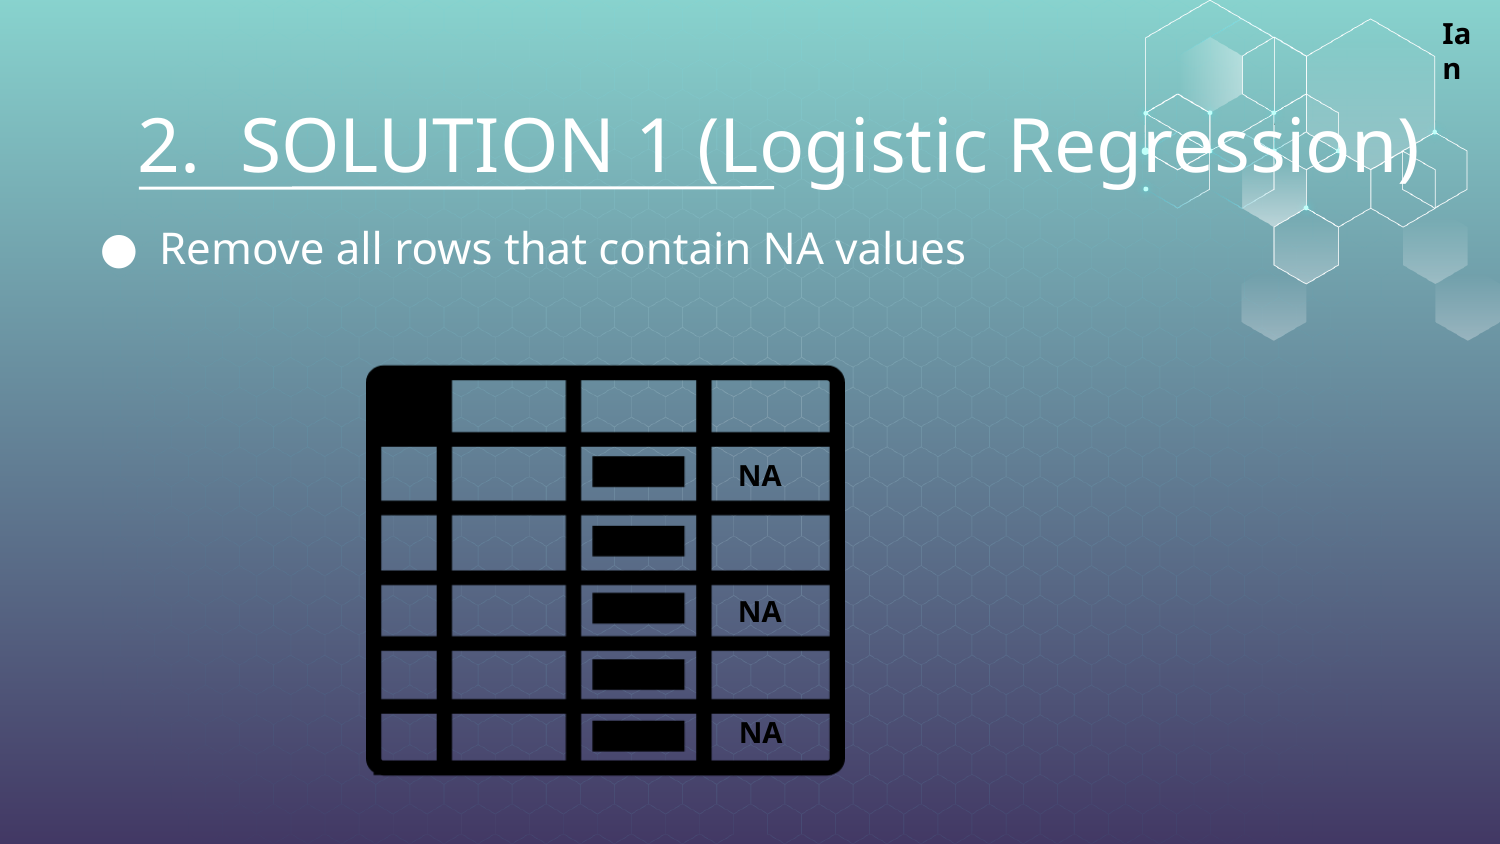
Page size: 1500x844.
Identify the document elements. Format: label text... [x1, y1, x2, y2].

text_box Ian [1427, 0, 1500, 68]
text_box Remove all rows that contain NA values [69, 205, 1159, 605]
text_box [366, 341, 862, 800]
title 2. SOLUTION 1 (Logistic Regression) [122, 82, 1500, 193]
picture [102, 0, 1500, 844]
